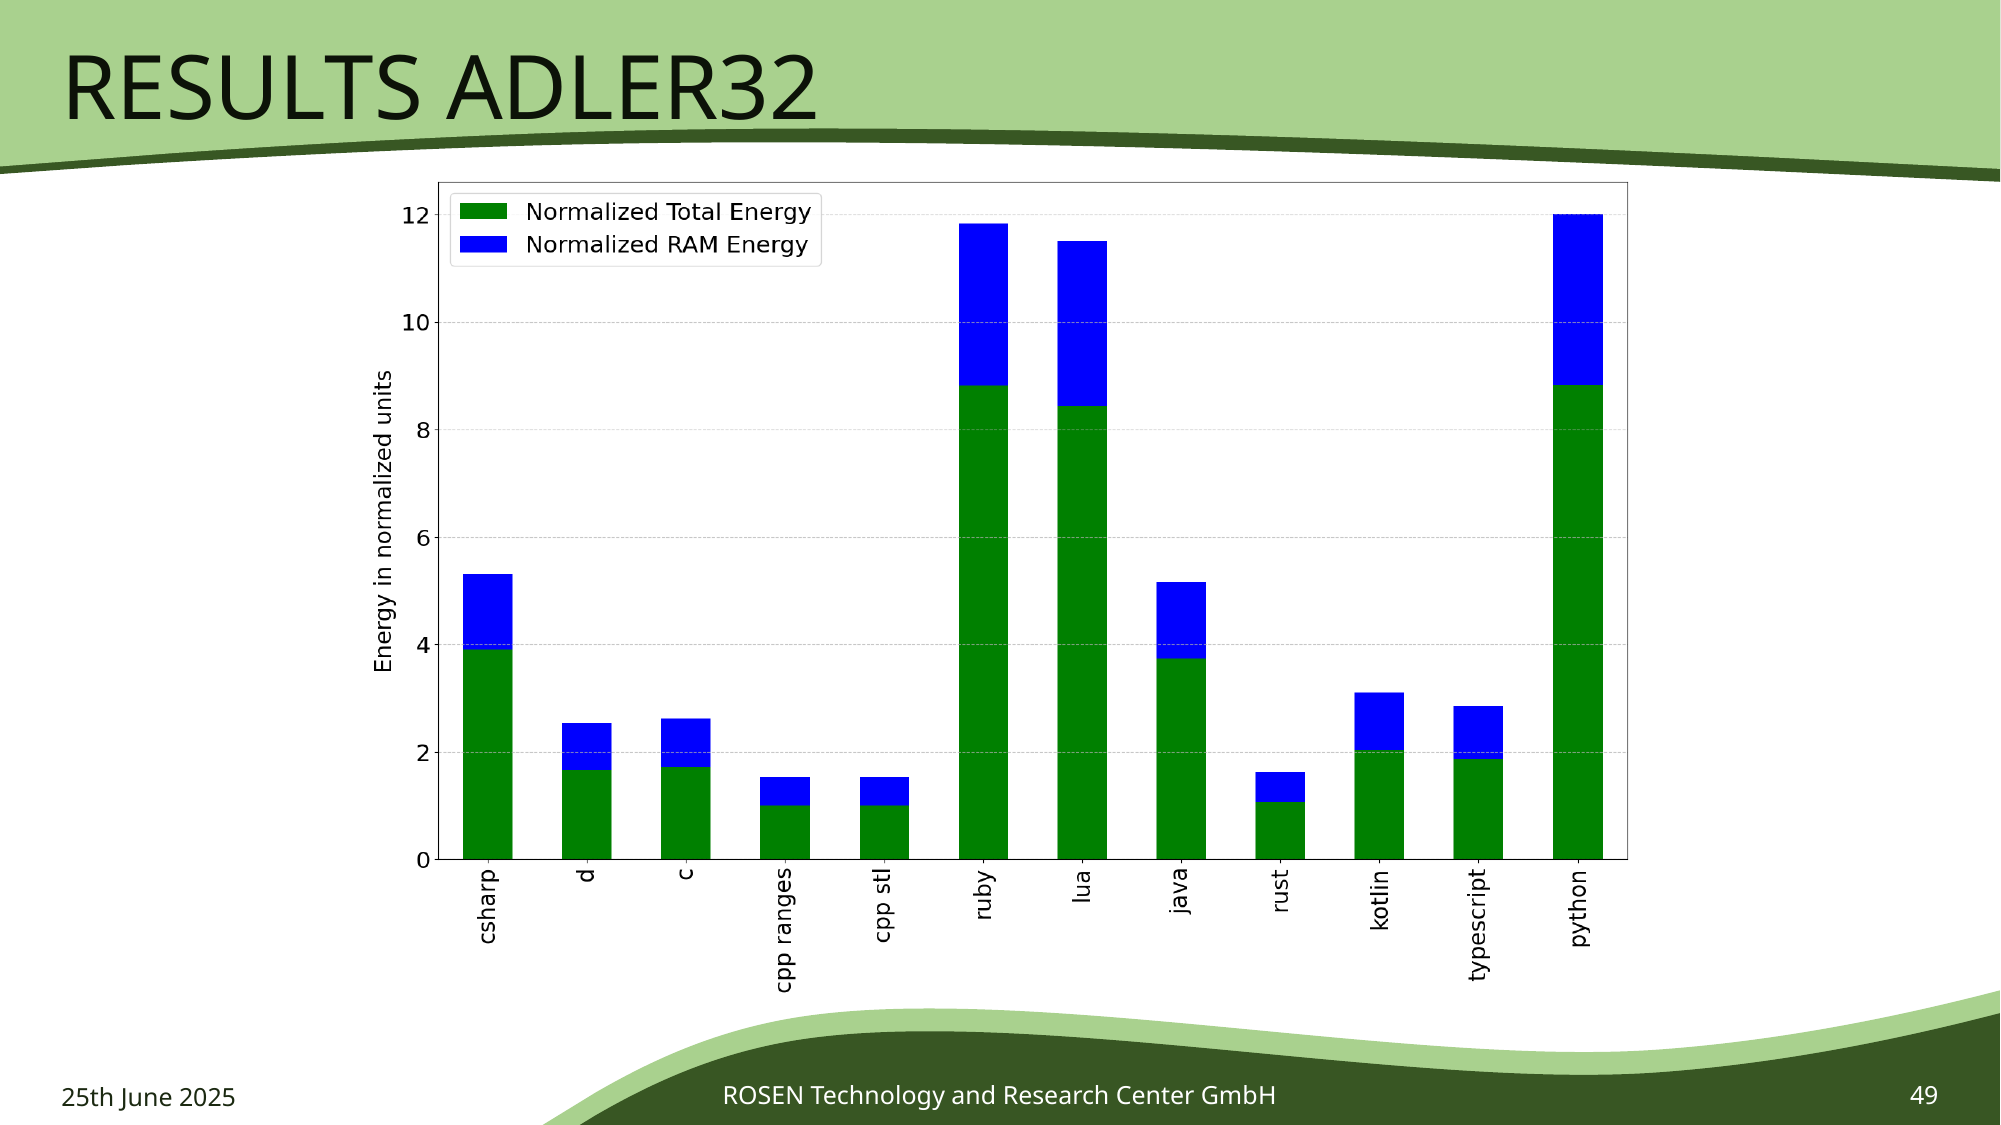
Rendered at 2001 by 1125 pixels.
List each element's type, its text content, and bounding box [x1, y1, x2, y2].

slide_number 49 [1751, 1066, 1954, 1125]
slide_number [46, 1066, 290, 1125]
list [365, 174, 1634, 1000]
title Results Adler32 [46, 34, 1954, 146]
footer ROSEN Technology and Research Center GmbH [410, 1066, 1590, 1125]
